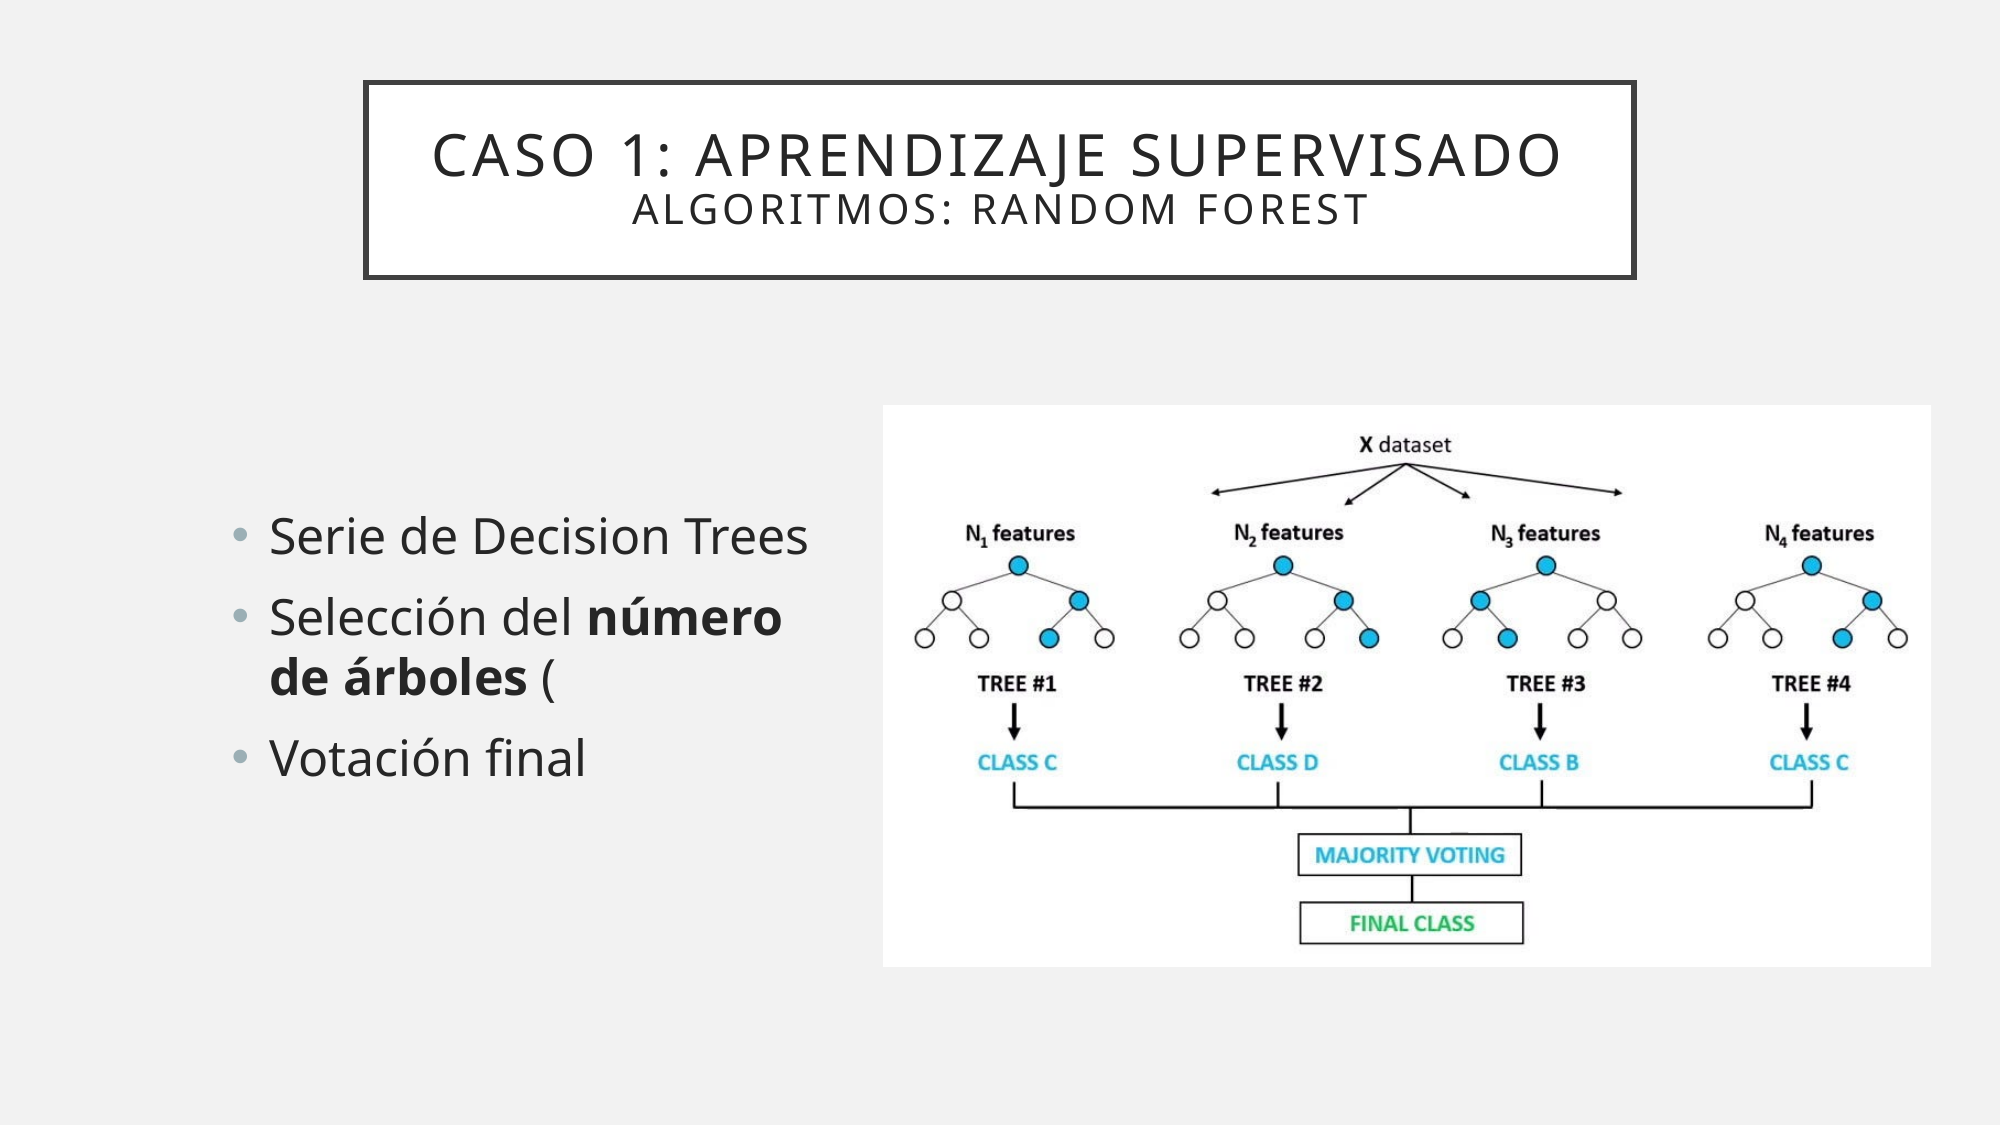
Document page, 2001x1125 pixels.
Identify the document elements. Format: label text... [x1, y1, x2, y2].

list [883, 405, 1932, 967]
title Caso 1: Aprendizaje supervisado Algoritmos: Random Forest [363, 80, 1637, 280]
